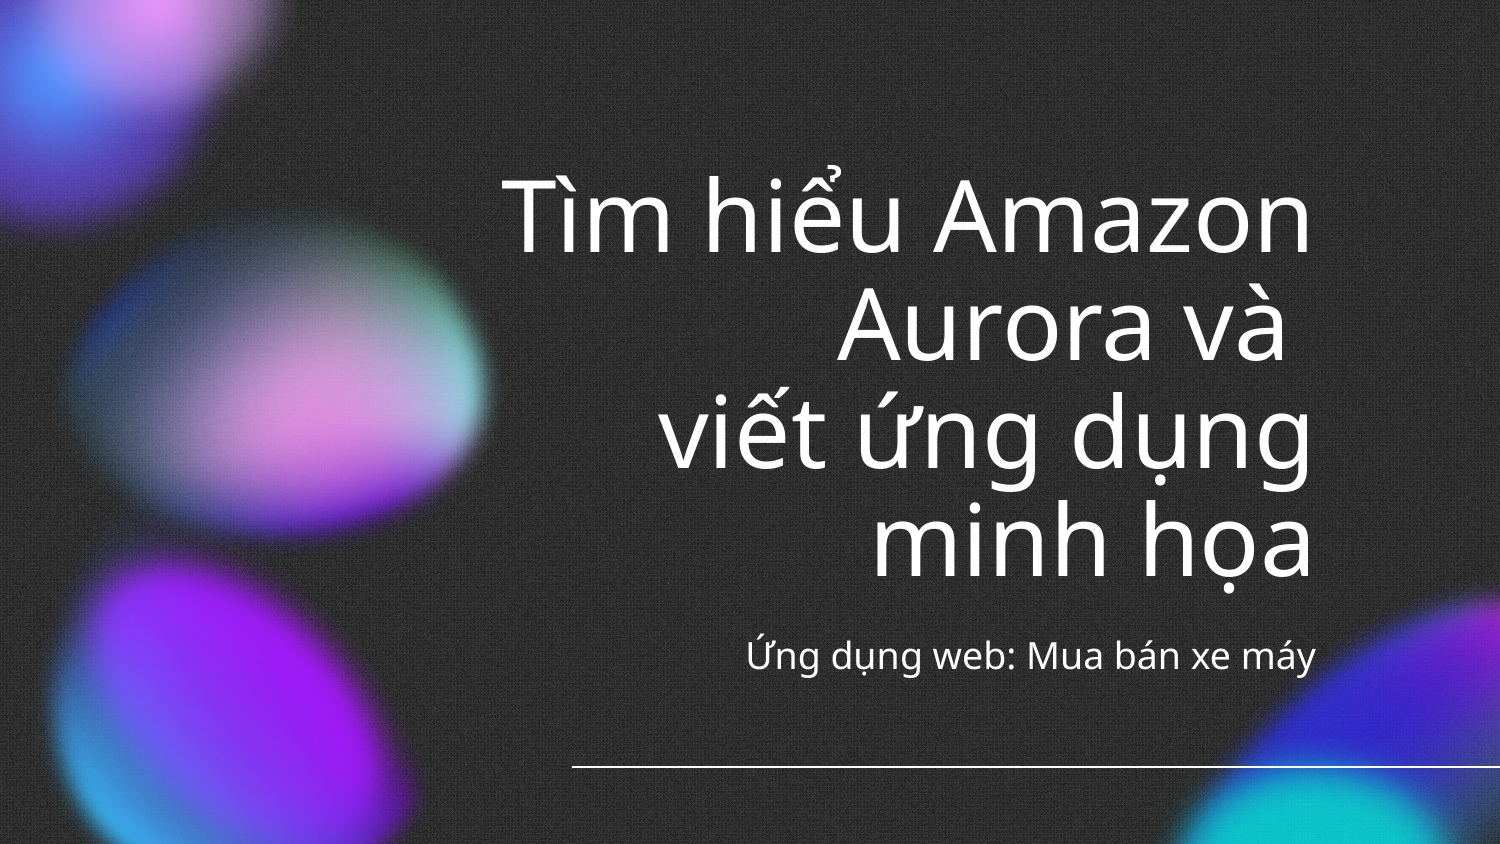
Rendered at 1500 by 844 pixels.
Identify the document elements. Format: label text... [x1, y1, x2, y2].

title Tìm hiểu Amazon Aurora và viết ứng dụng minh họa [468, 151, 1332, 613]
subtitle Ứng dụng web: Mua bán xe máy [379, 625, 1332, 693]
picture [0, 0, 1500, 844]
